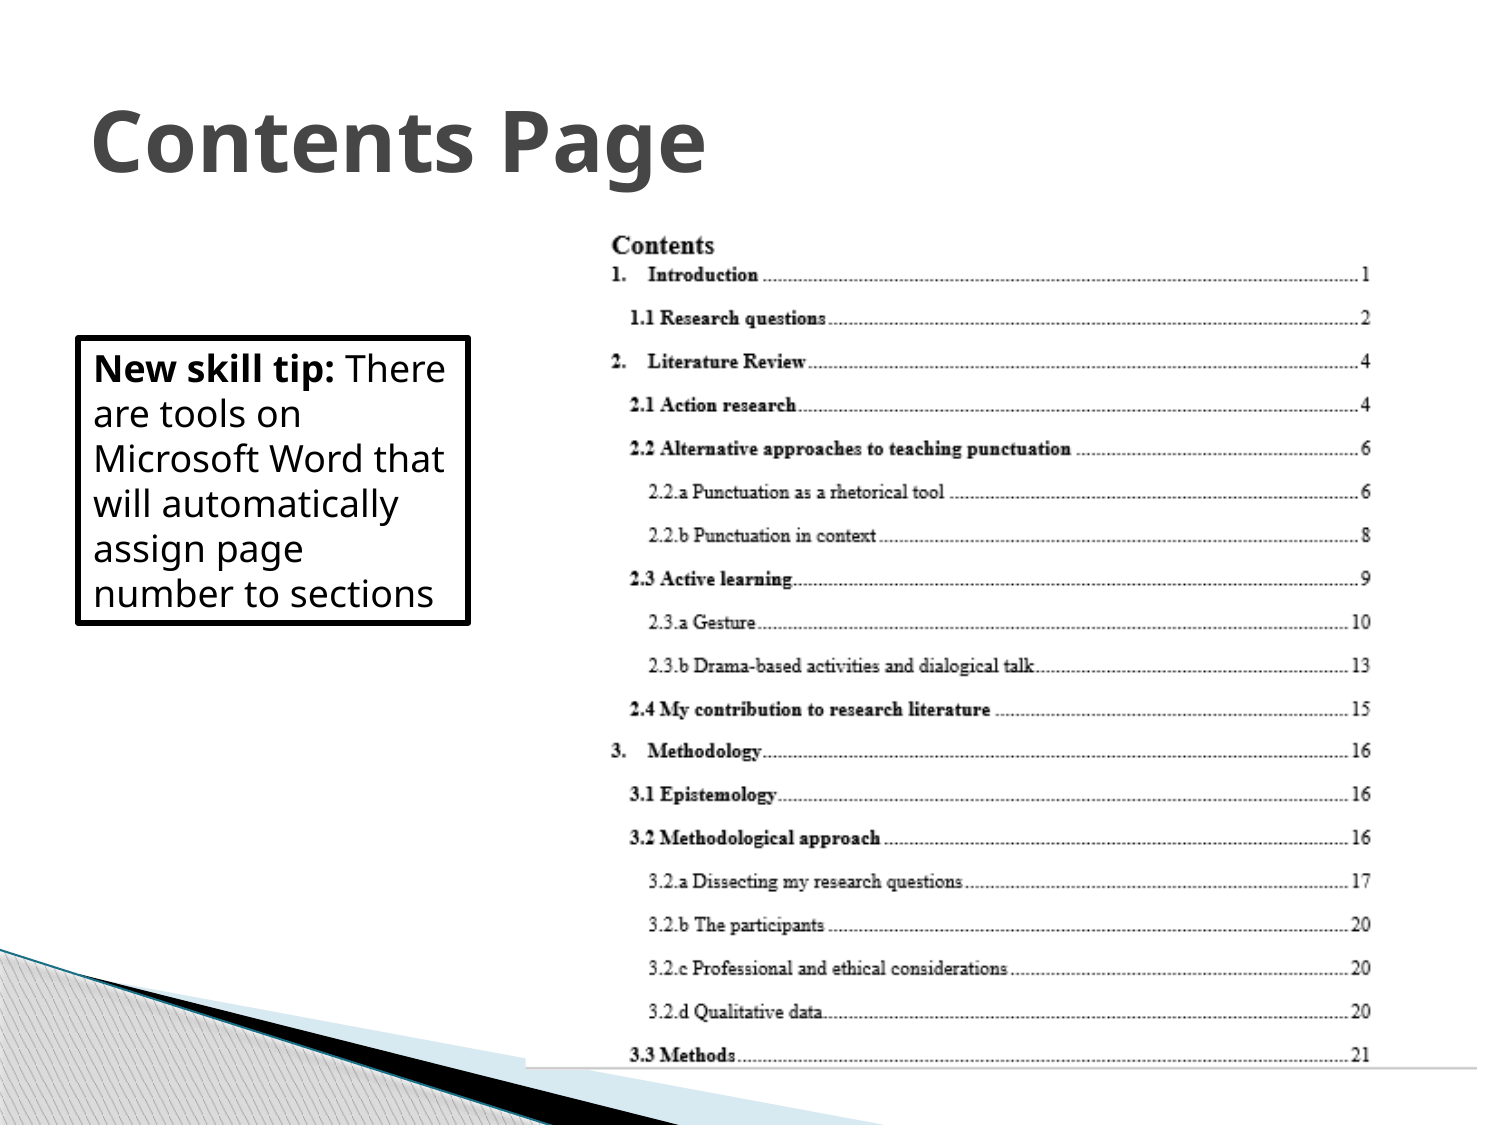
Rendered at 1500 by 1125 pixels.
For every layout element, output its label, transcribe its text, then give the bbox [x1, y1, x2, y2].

text_box New skill tip: There are tools on Microsoft Word that will automatically assign page number to sections [78, 338, 469, 623]
title Contents Page [75, 45, 1425, 233]
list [525, 140, 1478, 1070]
